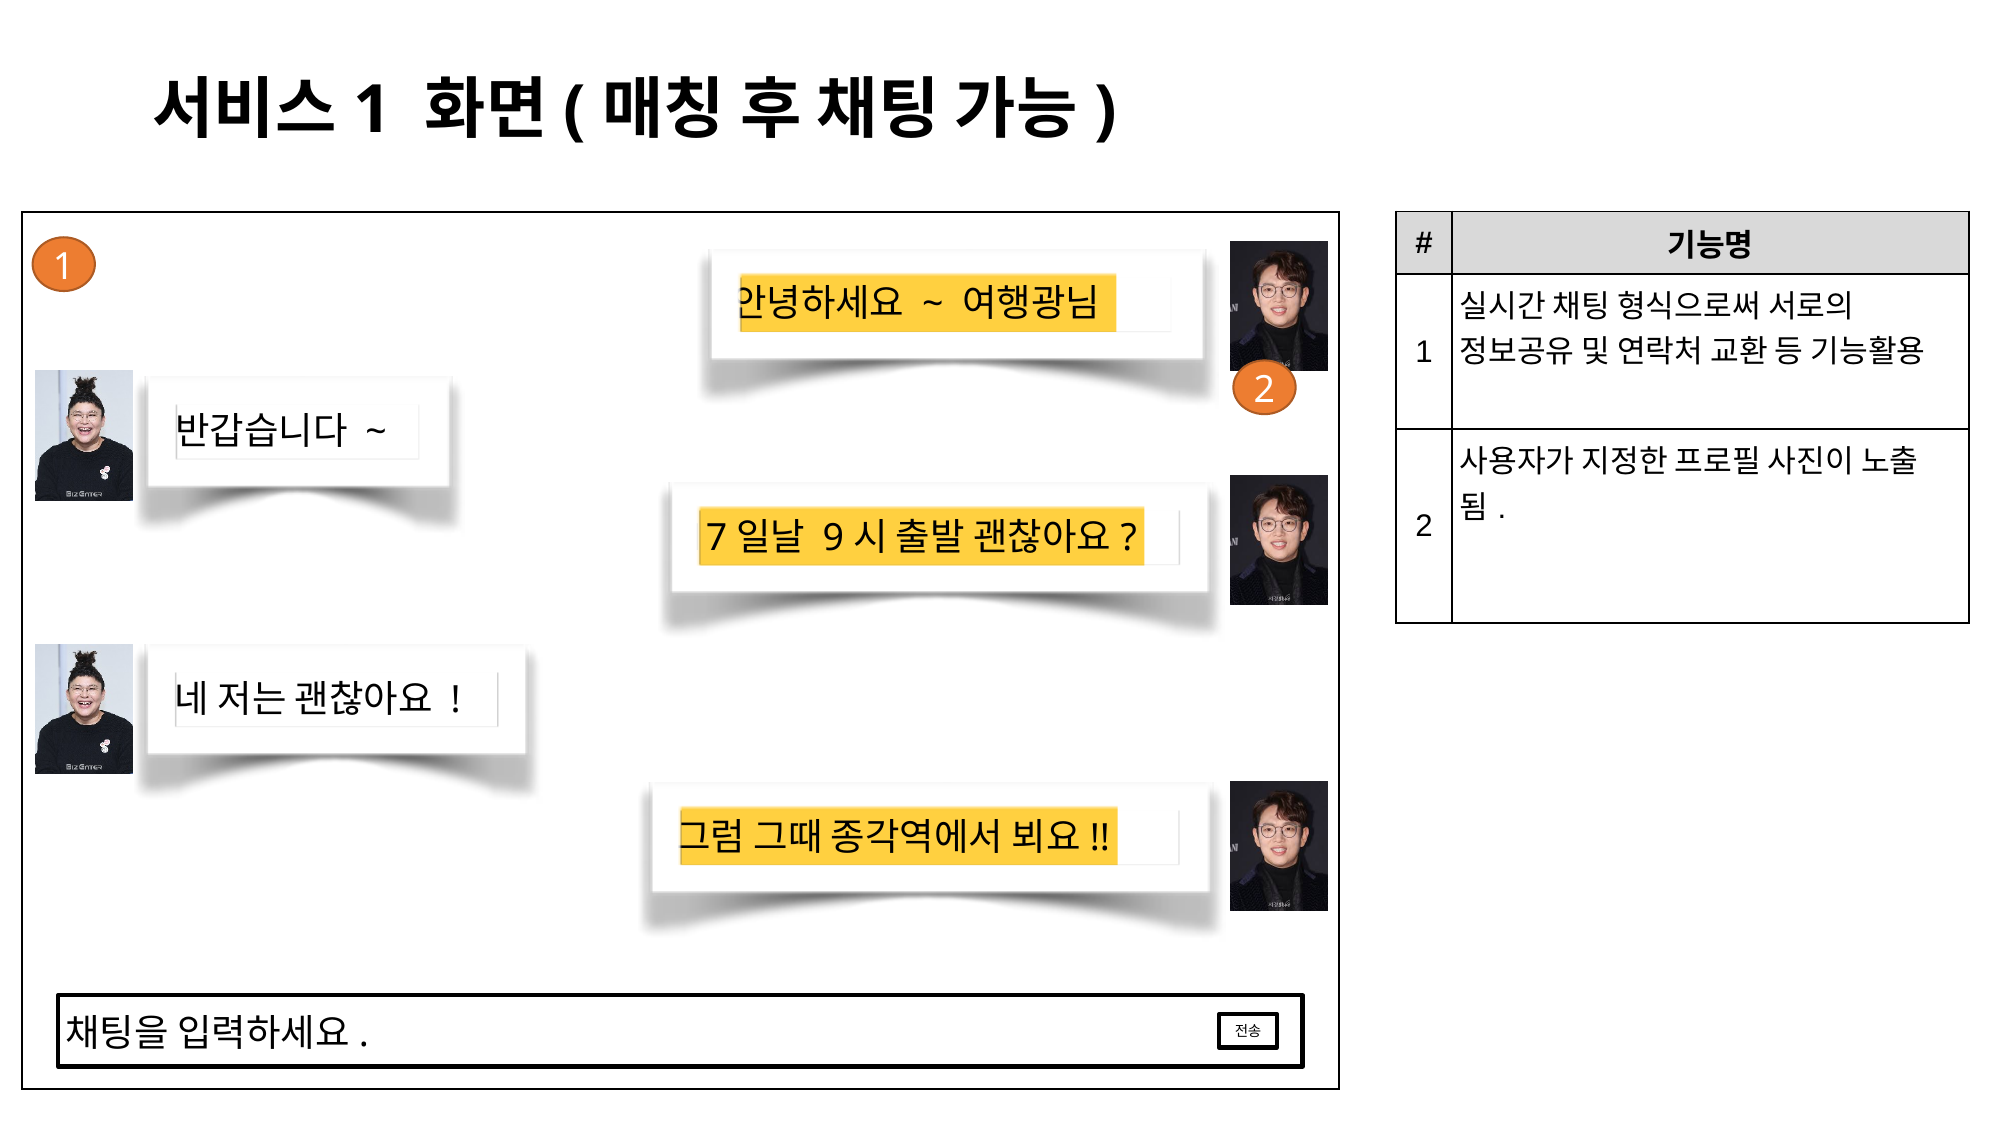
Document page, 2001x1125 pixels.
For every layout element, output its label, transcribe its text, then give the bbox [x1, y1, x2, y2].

picture [35, 370, 133, 501]
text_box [1233, 356, 1296, 418]
table_cell 사용자가 지정한 프로필 사진이 노출됨. [1453, 430, 1968, 622]
table_cell 실시간 채팅 형식으로써 서로의 정보공유 및 연락처 교환 등 기능활용 [1453, 275, 1968, 428]
picture [1230, 241, 1328, 371]
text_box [638, 782, 1226, 942]
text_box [696, 248, 1219, 409]
table_header 기능명 [1453, 212, 1968, 273]
text_box 서비스1 화면(매칭 후 채팅 가능) [145, 58, 1300, 154]
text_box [32, 233, 96, 295]
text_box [658, 482, 1225, 643]
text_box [134, 376, 465, 537]
text_box [21, 211, 1340, 1090]
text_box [57, 995, 1303, 1067]
table_header # [1397, 212, 1451, 273]
picture [1230, 781, 1328, 911]
picture [1230, 475, 1328, 605]
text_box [1218, 1014, 1278, 1048]
picture [35, 644, 133, 774]
table_cell 1 [1397, 275, 1451, 428]
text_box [134, 643, 543, 804]
table_cell 2 [1397, 430, 1451, 622]
